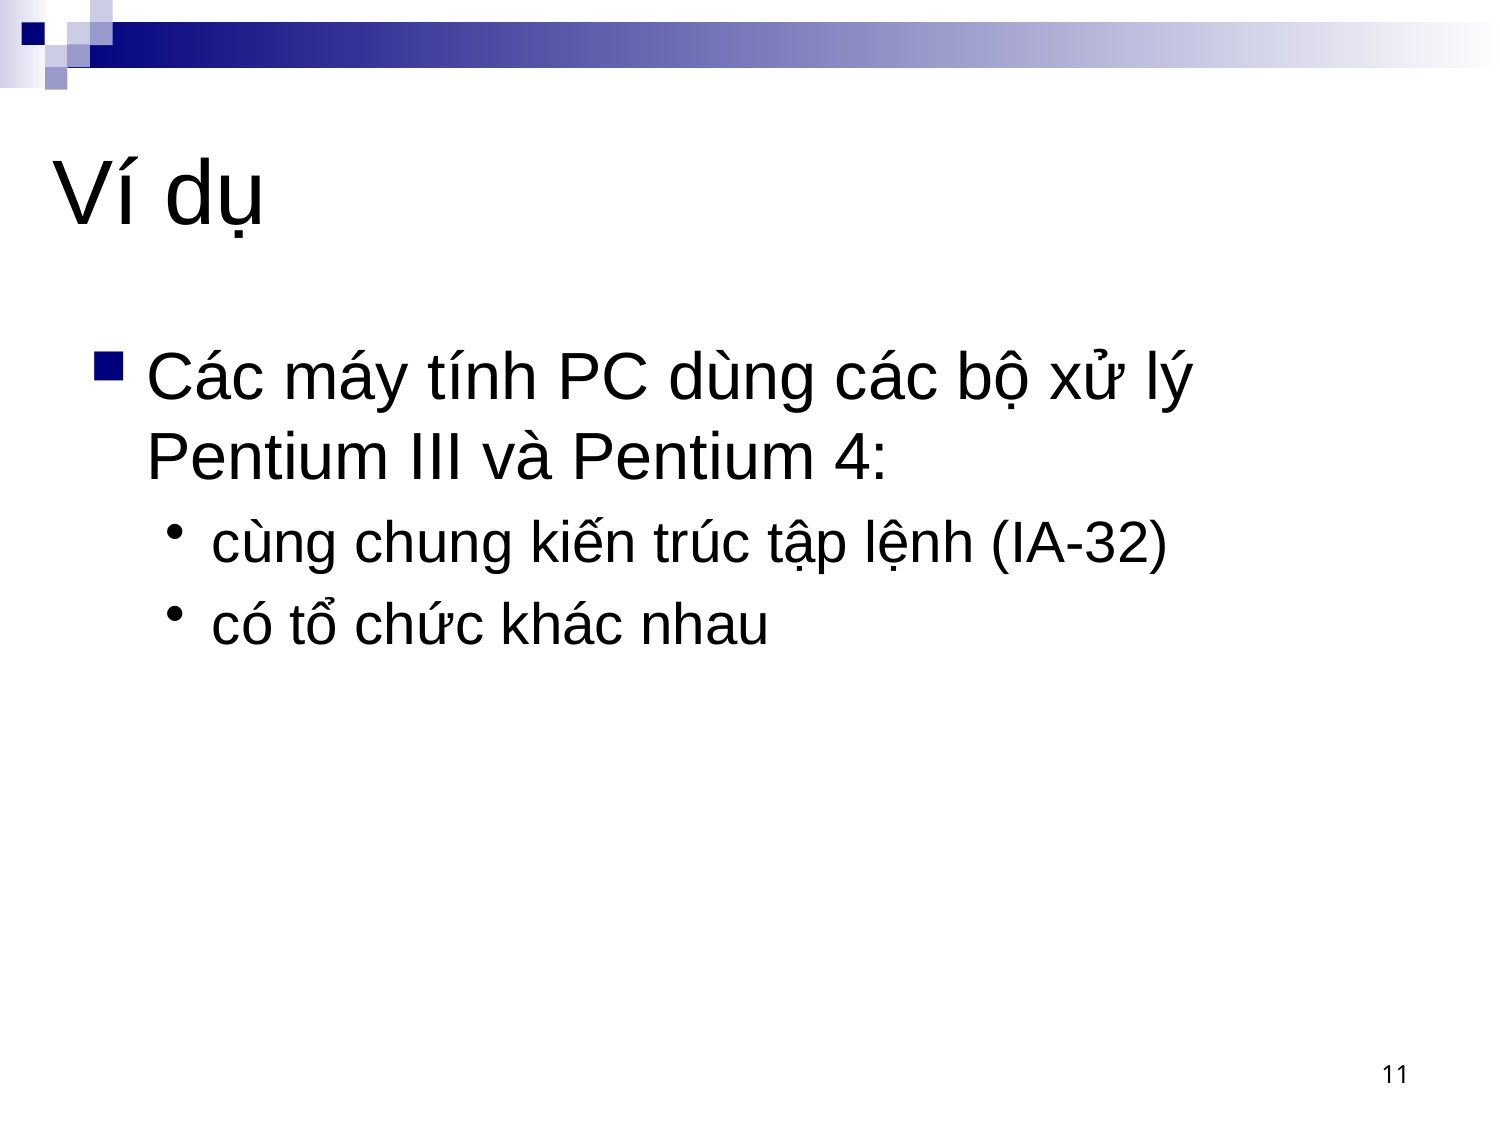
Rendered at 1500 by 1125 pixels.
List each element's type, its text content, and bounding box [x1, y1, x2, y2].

title Ví dụ [37, 74, 1476, 301]
slide_number 11 [1074, 1024, 1426, 1101]
list Các máy tính PC dùng các bộ xử lý Pentium III và Pentium 4: cùng chung kiến trúc tập lệnh (IA-32) có tổ chức khác nhau [74, 324, 1463, 1051]
